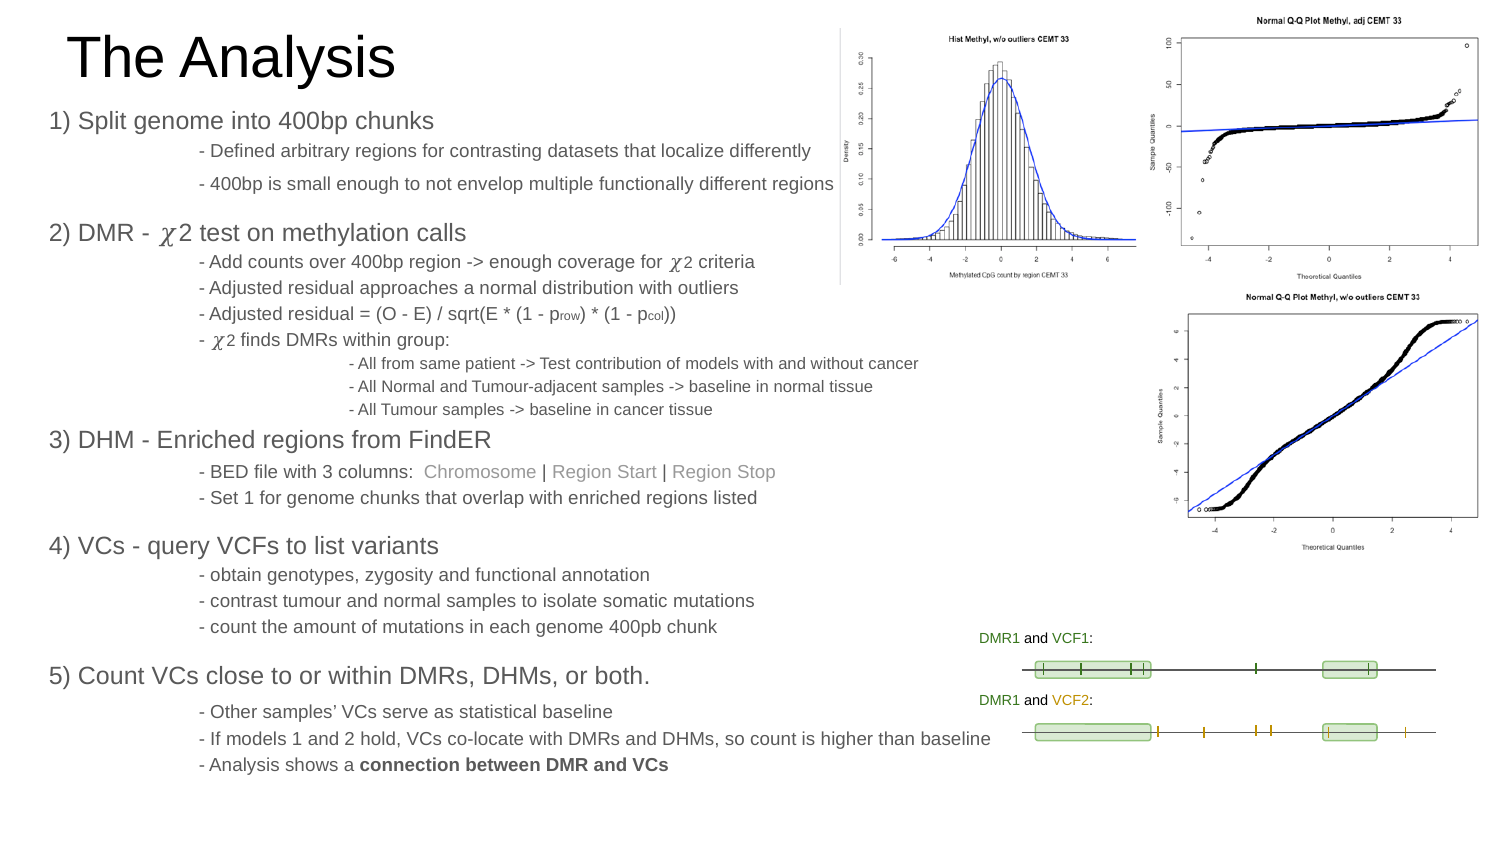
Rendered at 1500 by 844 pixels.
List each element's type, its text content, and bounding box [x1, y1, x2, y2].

text_box DMR1 and VCF1: [964, 615, 1131, 642]
text_box [1035, 723, 1151, 732]
text_box DMR1 and VCF2: [964, 677, 1131, 705]
title The Analysis [51, 4, 1449, 85]
list 1) Split genome into 400bp chunks - Defined arbitrary regions for contrasting datasets that localize differently - 400bp is small enough to not envelop multiple functionally different regions 2) DMR - 𝜒2 test on methylation calls - Add counts over 400bp region -> enough coverage for 𝜒2 criteria - Adjusted residual approaches a normal distribution with outliers - Adjusted residual = (O - E) / sqrt(E * (1 - prow) * (1 - pcol)) - 𝜒2 finds DMRs within group: - All from same patient -> Test contribution of models with and without cancer - All Normal and Tumour-adjacent samples -> baseline in normal tissue - All Tumour samples -> baseline in cancer tissue 3) DHM - Enriched regions from FindER - BED file with 3 columns: Chromosome | Region Start | Region Stop - Set 1 for genome chunks that overlap with enriched regions listed 4) VCs - query VCFs to list variants - obtain genotypes, zygosity and functional annotation - contrast tumour and normal samples to isolate somatic mutations - count the amount of mutations in each genome 400pb chunk 5) Count VCs close to or within DMRs, DHMs, or both. - Other samples’ VCs serve as statistical baseline - If models 1 and 2 hold, VCs co-locate with DMRs and DHMs, so count is higher than baseline - Analysis shows a connection between DMR and VCs [33, 85, 1432, 686]
text_box [1322, 723, 1377, 732]
picture [839, 8, 1491, 558]
